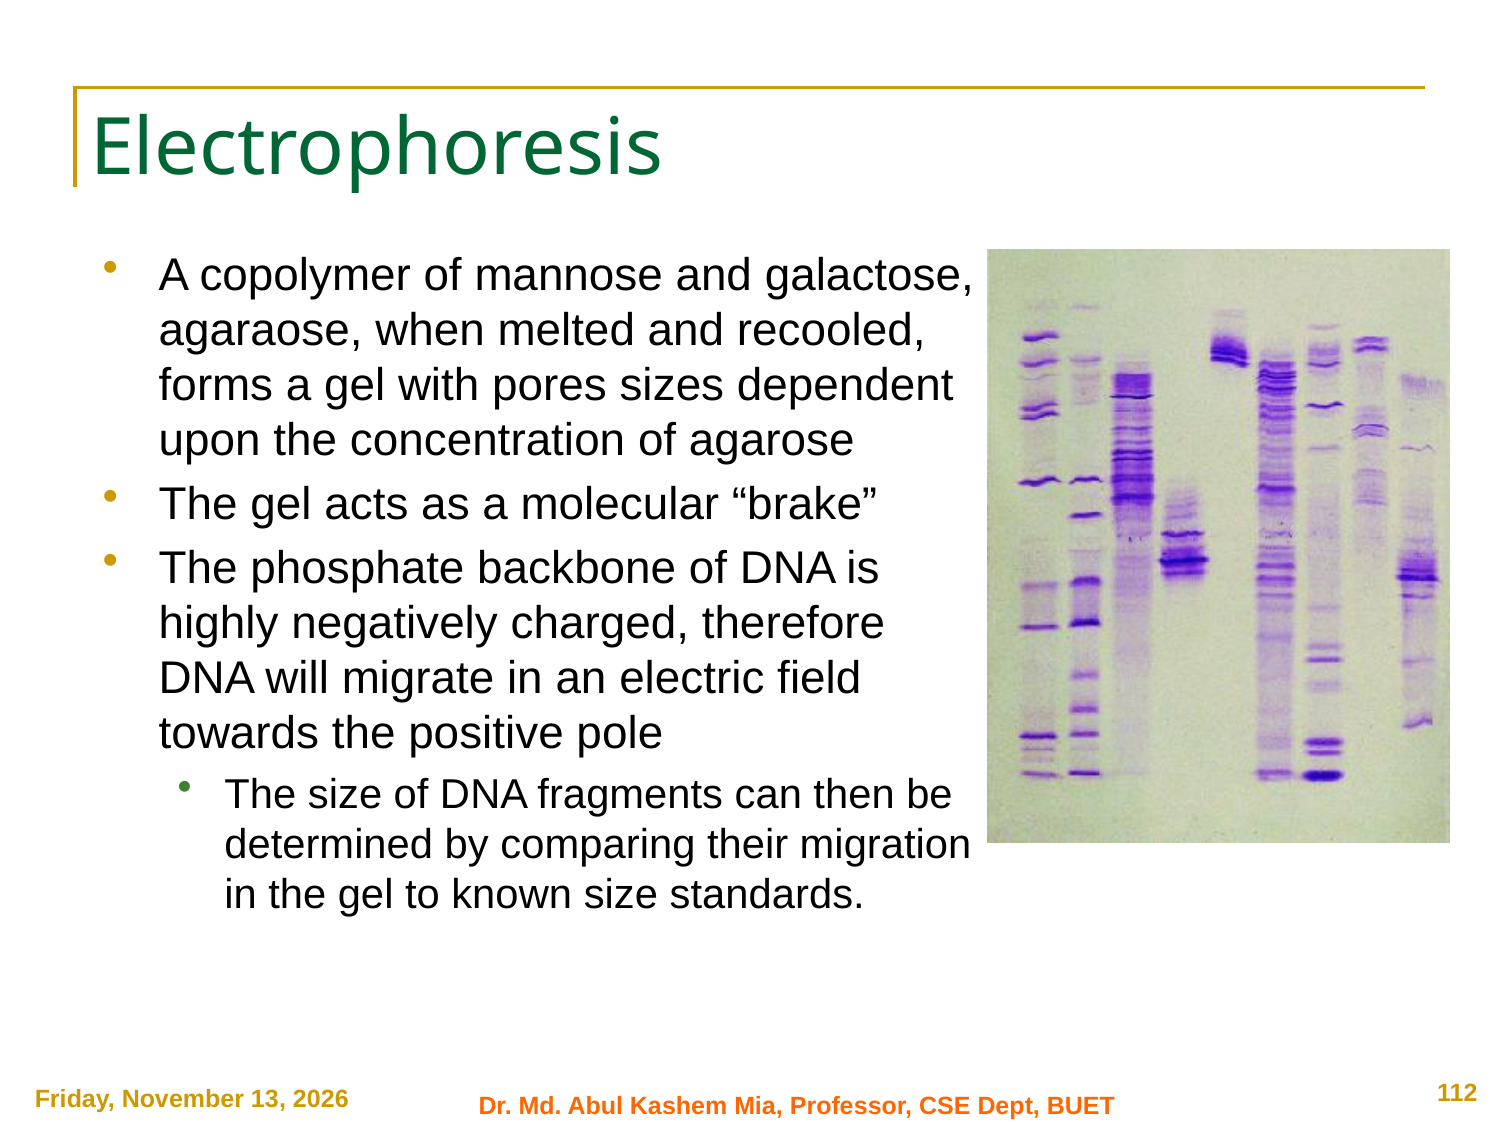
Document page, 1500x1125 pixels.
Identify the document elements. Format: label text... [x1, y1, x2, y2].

title Electrophoresis [75, 87, 1425, 233]
list A copolymer of mannose and galactose, agaraose, when melted and recooled, forms a gel with pores sizes dependent upon the concentration of agarose The gel acts as a molecular “brake” The phosphate backbone of DNA is highly negatively charged, therefore DNA will migrate in an electric field towards the positive pole The size of DNA fragments can then be determined by comparing their migration in the gel to known size standards. [87, 237, 1001, 981]
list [987, 249, 1451, 843]
